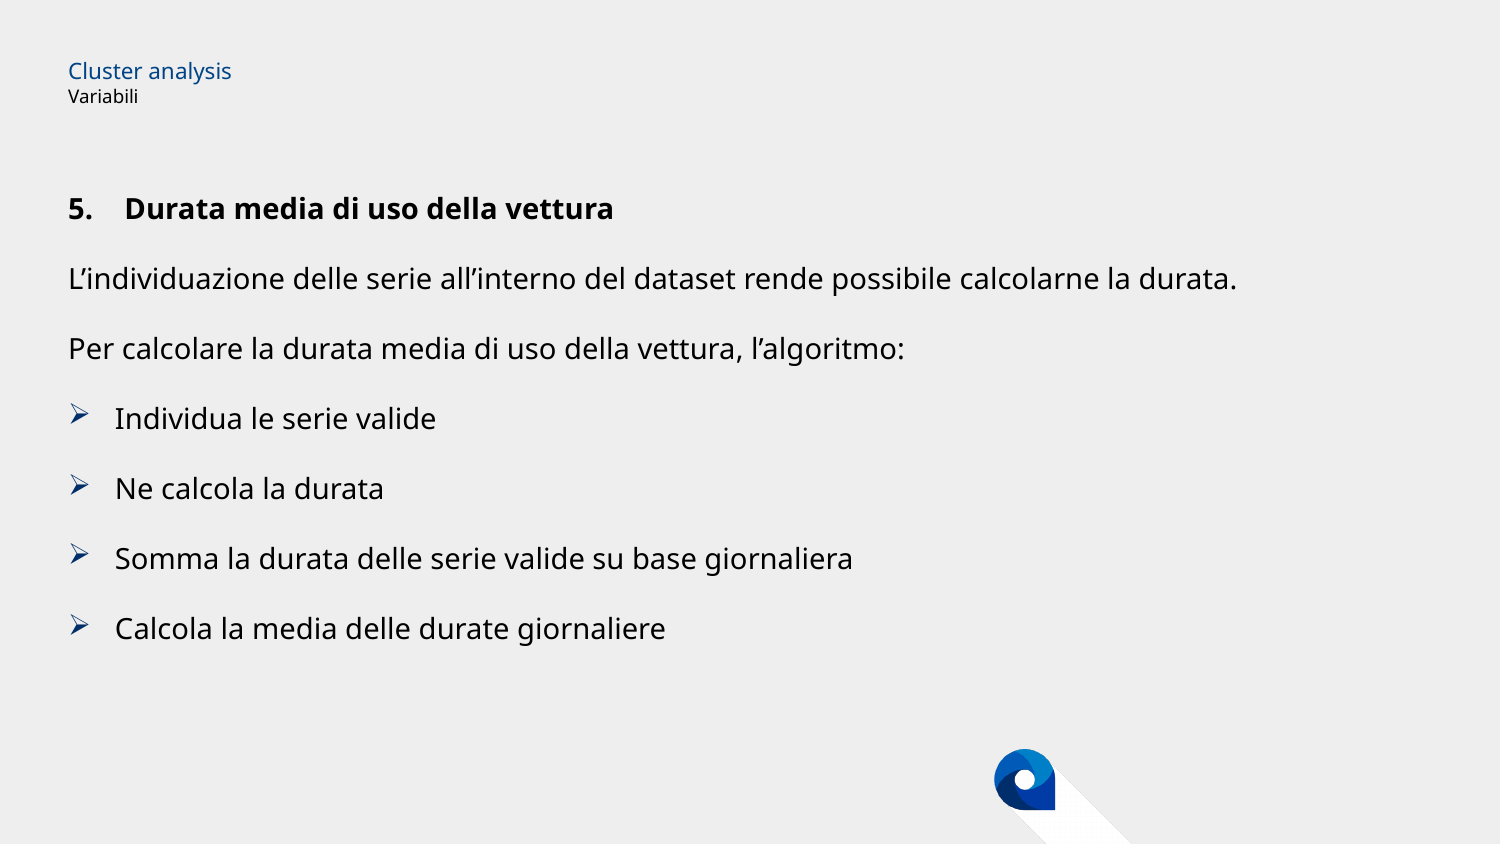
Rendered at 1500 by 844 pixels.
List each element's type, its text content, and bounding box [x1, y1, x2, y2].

list Durata media di uso della vettura L’individuazione delle serie all’interno del dataset rende possibile calcolarne la durata. Per calcolare la durata media di uso della vettura, l’algoritmo: Individua le serie valide Ne calcola la durata Somma la durata delle serie valide su base giornaliera Calcola la media delle durate giornaliere [53, 157, 1457, 844]
title Cluster analysis Variabili [53, 49, 1347, 115]
